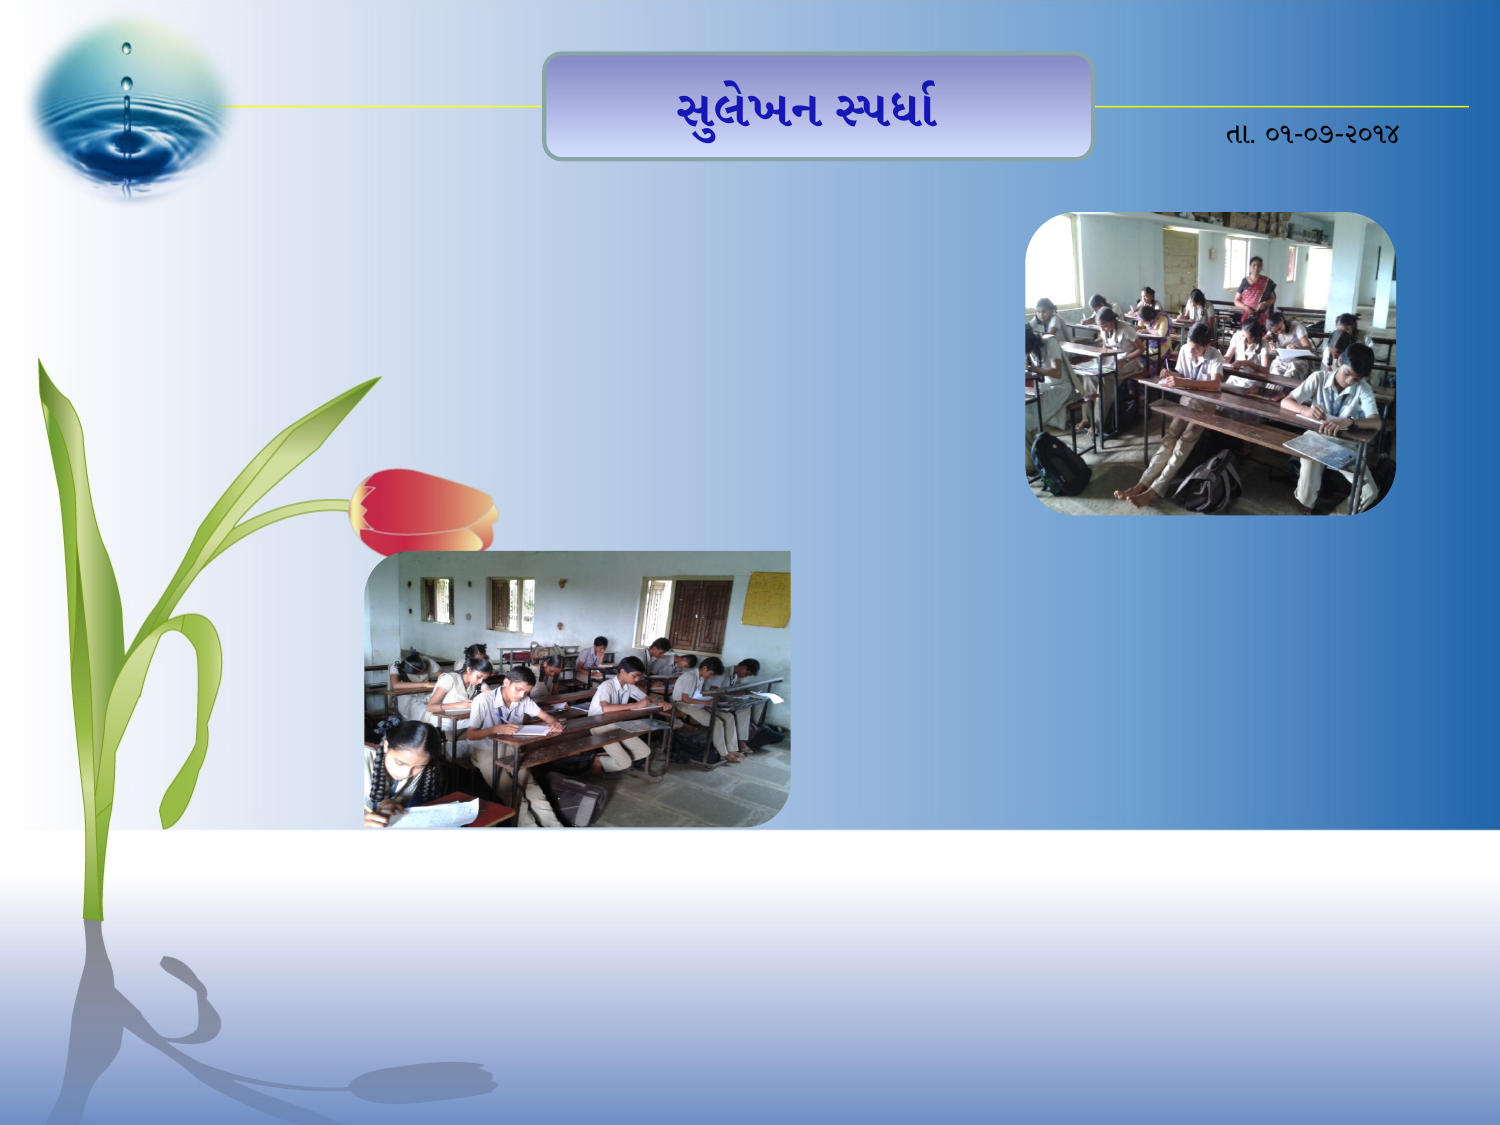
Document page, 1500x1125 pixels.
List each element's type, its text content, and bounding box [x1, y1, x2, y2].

text_box તા. ૦૧-૦૭-૨૦૧૪ [1210, 114, 1469, 157]
text_box સુલેખન સ્પર્ધા [542, 51, 1095, 104]
picture [0, 0, 1500, 1125]
text_box સુલેખન સ્પર્ધા [542, 116, 1095, 162]
